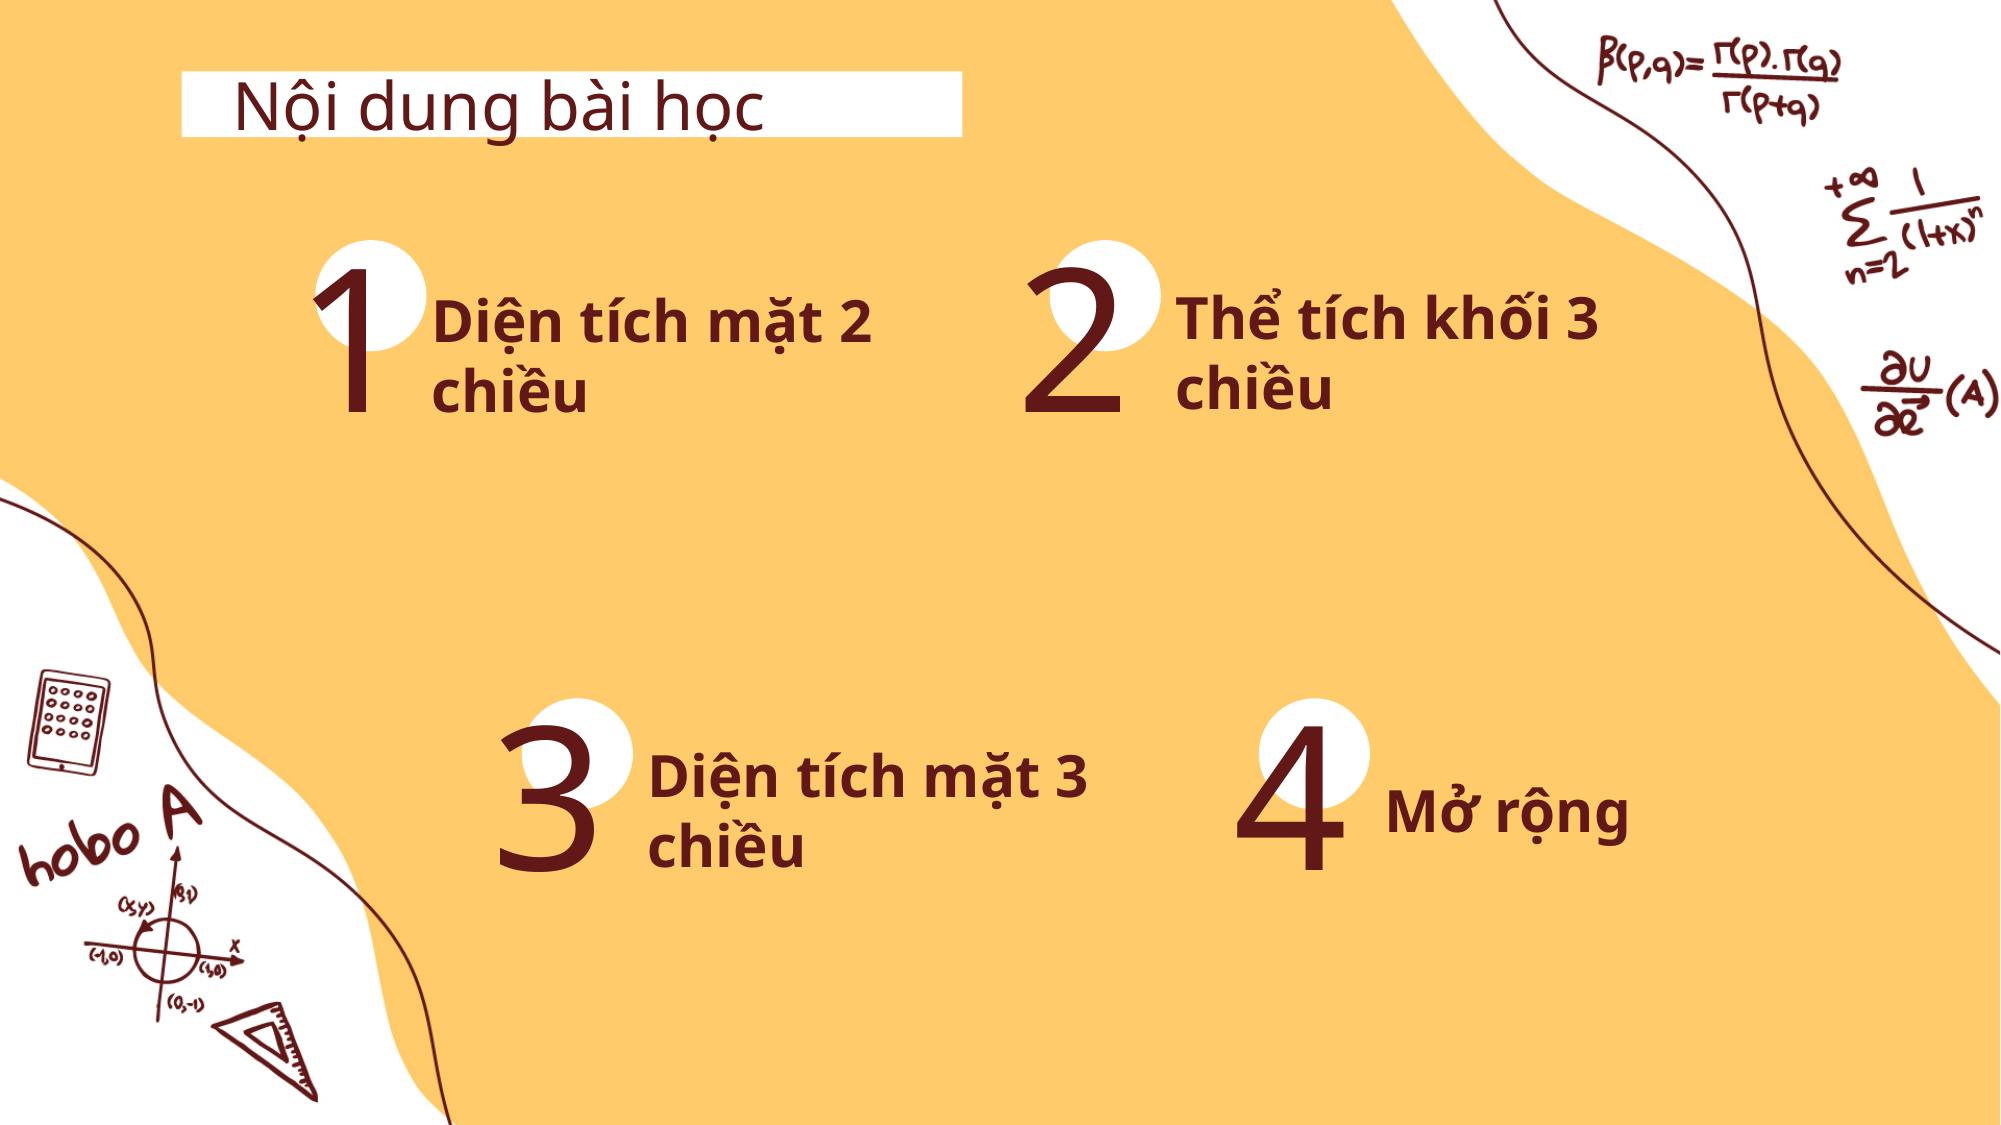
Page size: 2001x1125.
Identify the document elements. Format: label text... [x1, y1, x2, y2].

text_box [1209, 662, 1917, 921]
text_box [300, 204, 963, 463]
text_box [782, 70, 964, 138]
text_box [999, 204, 1708, 463]
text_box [472, 662, 1180, 921]
text_box Nội dung bài học [217, 56, 782, 152]
text_box [181, 70, 217, 138]
picture [0, 0, 2001, 1125]
